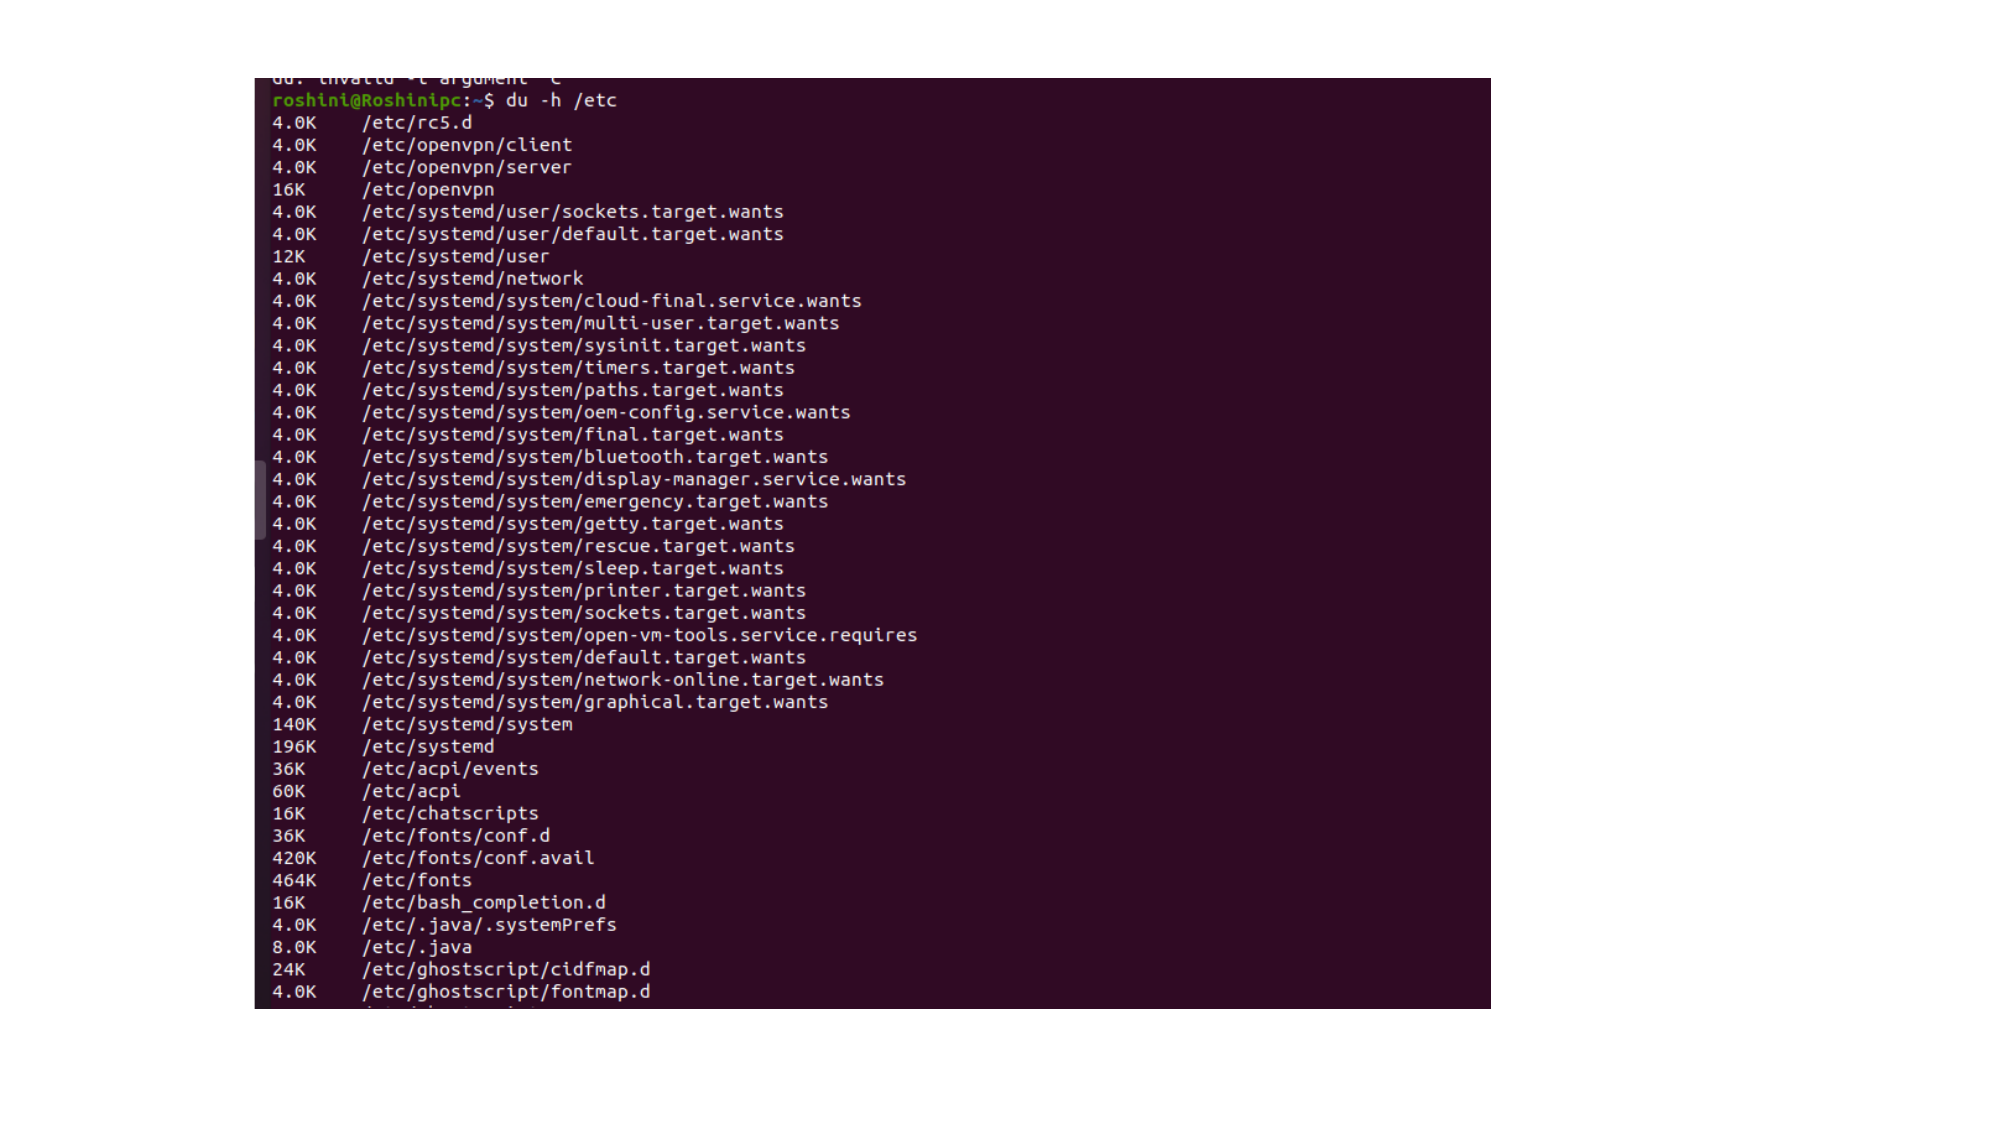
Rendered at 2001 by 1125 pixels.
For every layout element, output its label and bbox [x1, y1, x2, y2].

picture [254, 78, 1491, 1009]
